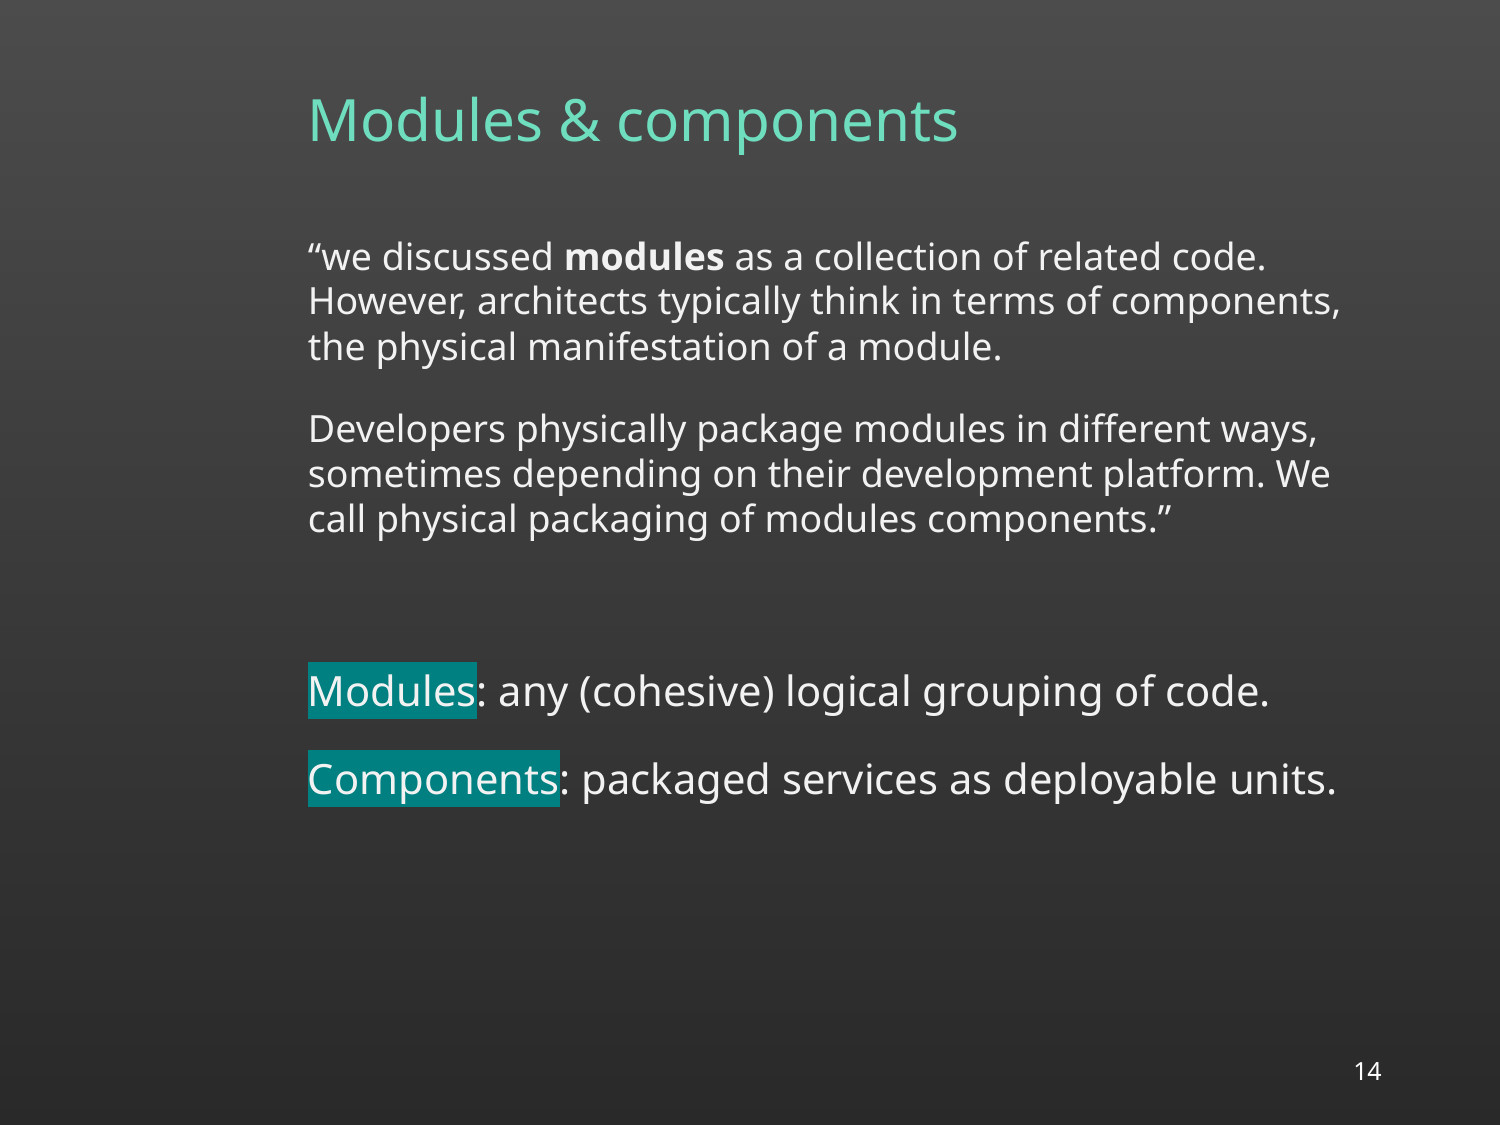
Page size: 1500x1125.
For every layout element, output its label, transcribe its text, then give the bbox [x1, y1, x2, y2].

title Modules & components [292, 59, 1397, 185]
list “we discussed modules as a collection of related code. However, architects typically think in terms of components, the physical manifestation of a module. Developers physically package modules in different ways, sometimes depending on their development platform. We call physical packaging of modules components.” Modules: any (cohesive) logical grouping of code. Components: packaged services as deployable units. [292, 224, 1397, 1014]
slide_number ‹#› [1059, 1042, 1397, 1103]
